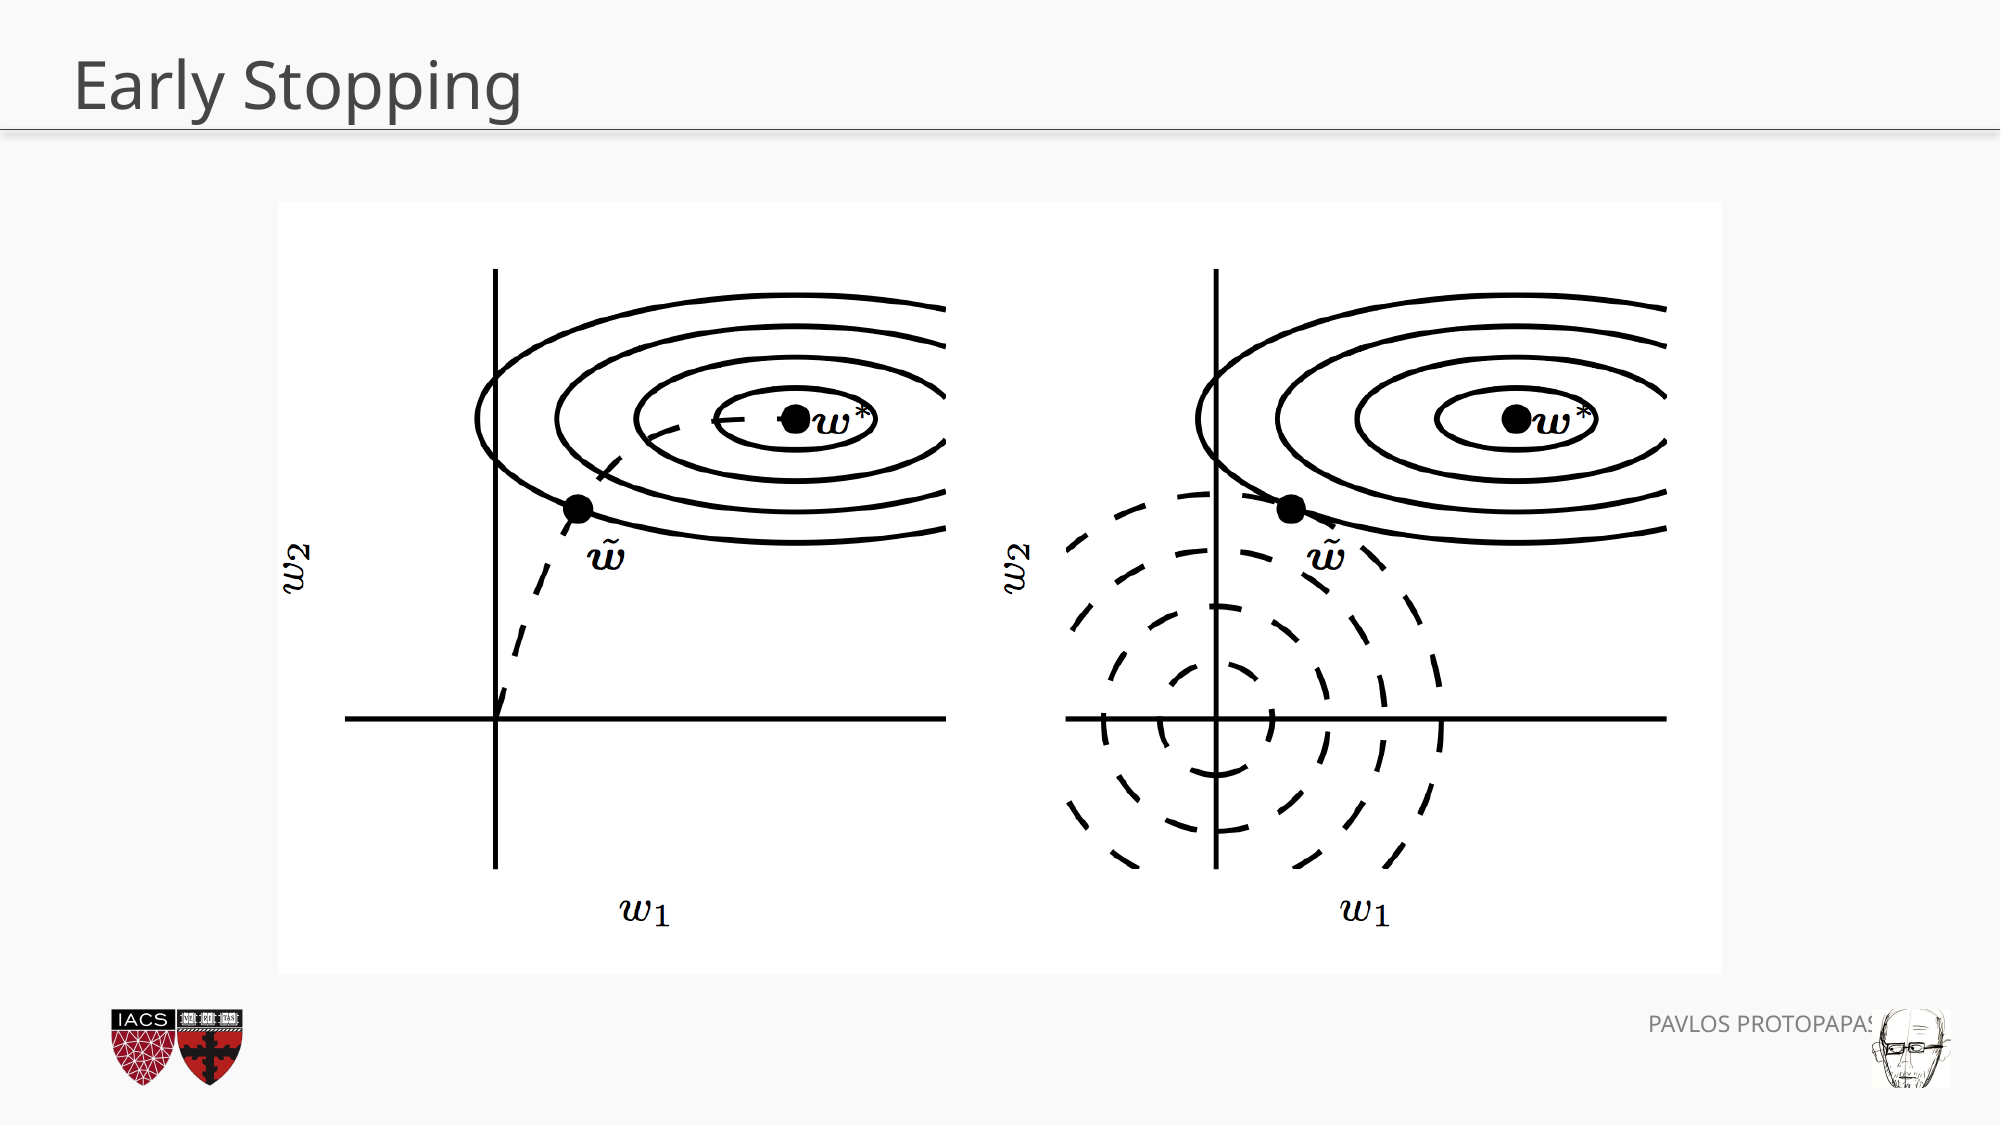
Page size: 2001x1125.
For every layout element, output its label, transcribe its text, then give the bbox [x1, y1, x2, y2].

picture [1872, 1009, 1951, 1088]
title Early Stopping [57, 35, 1943, 162]
picture [109, 1009, 243, 1086]
picture [278, 202, 1722, 974]
